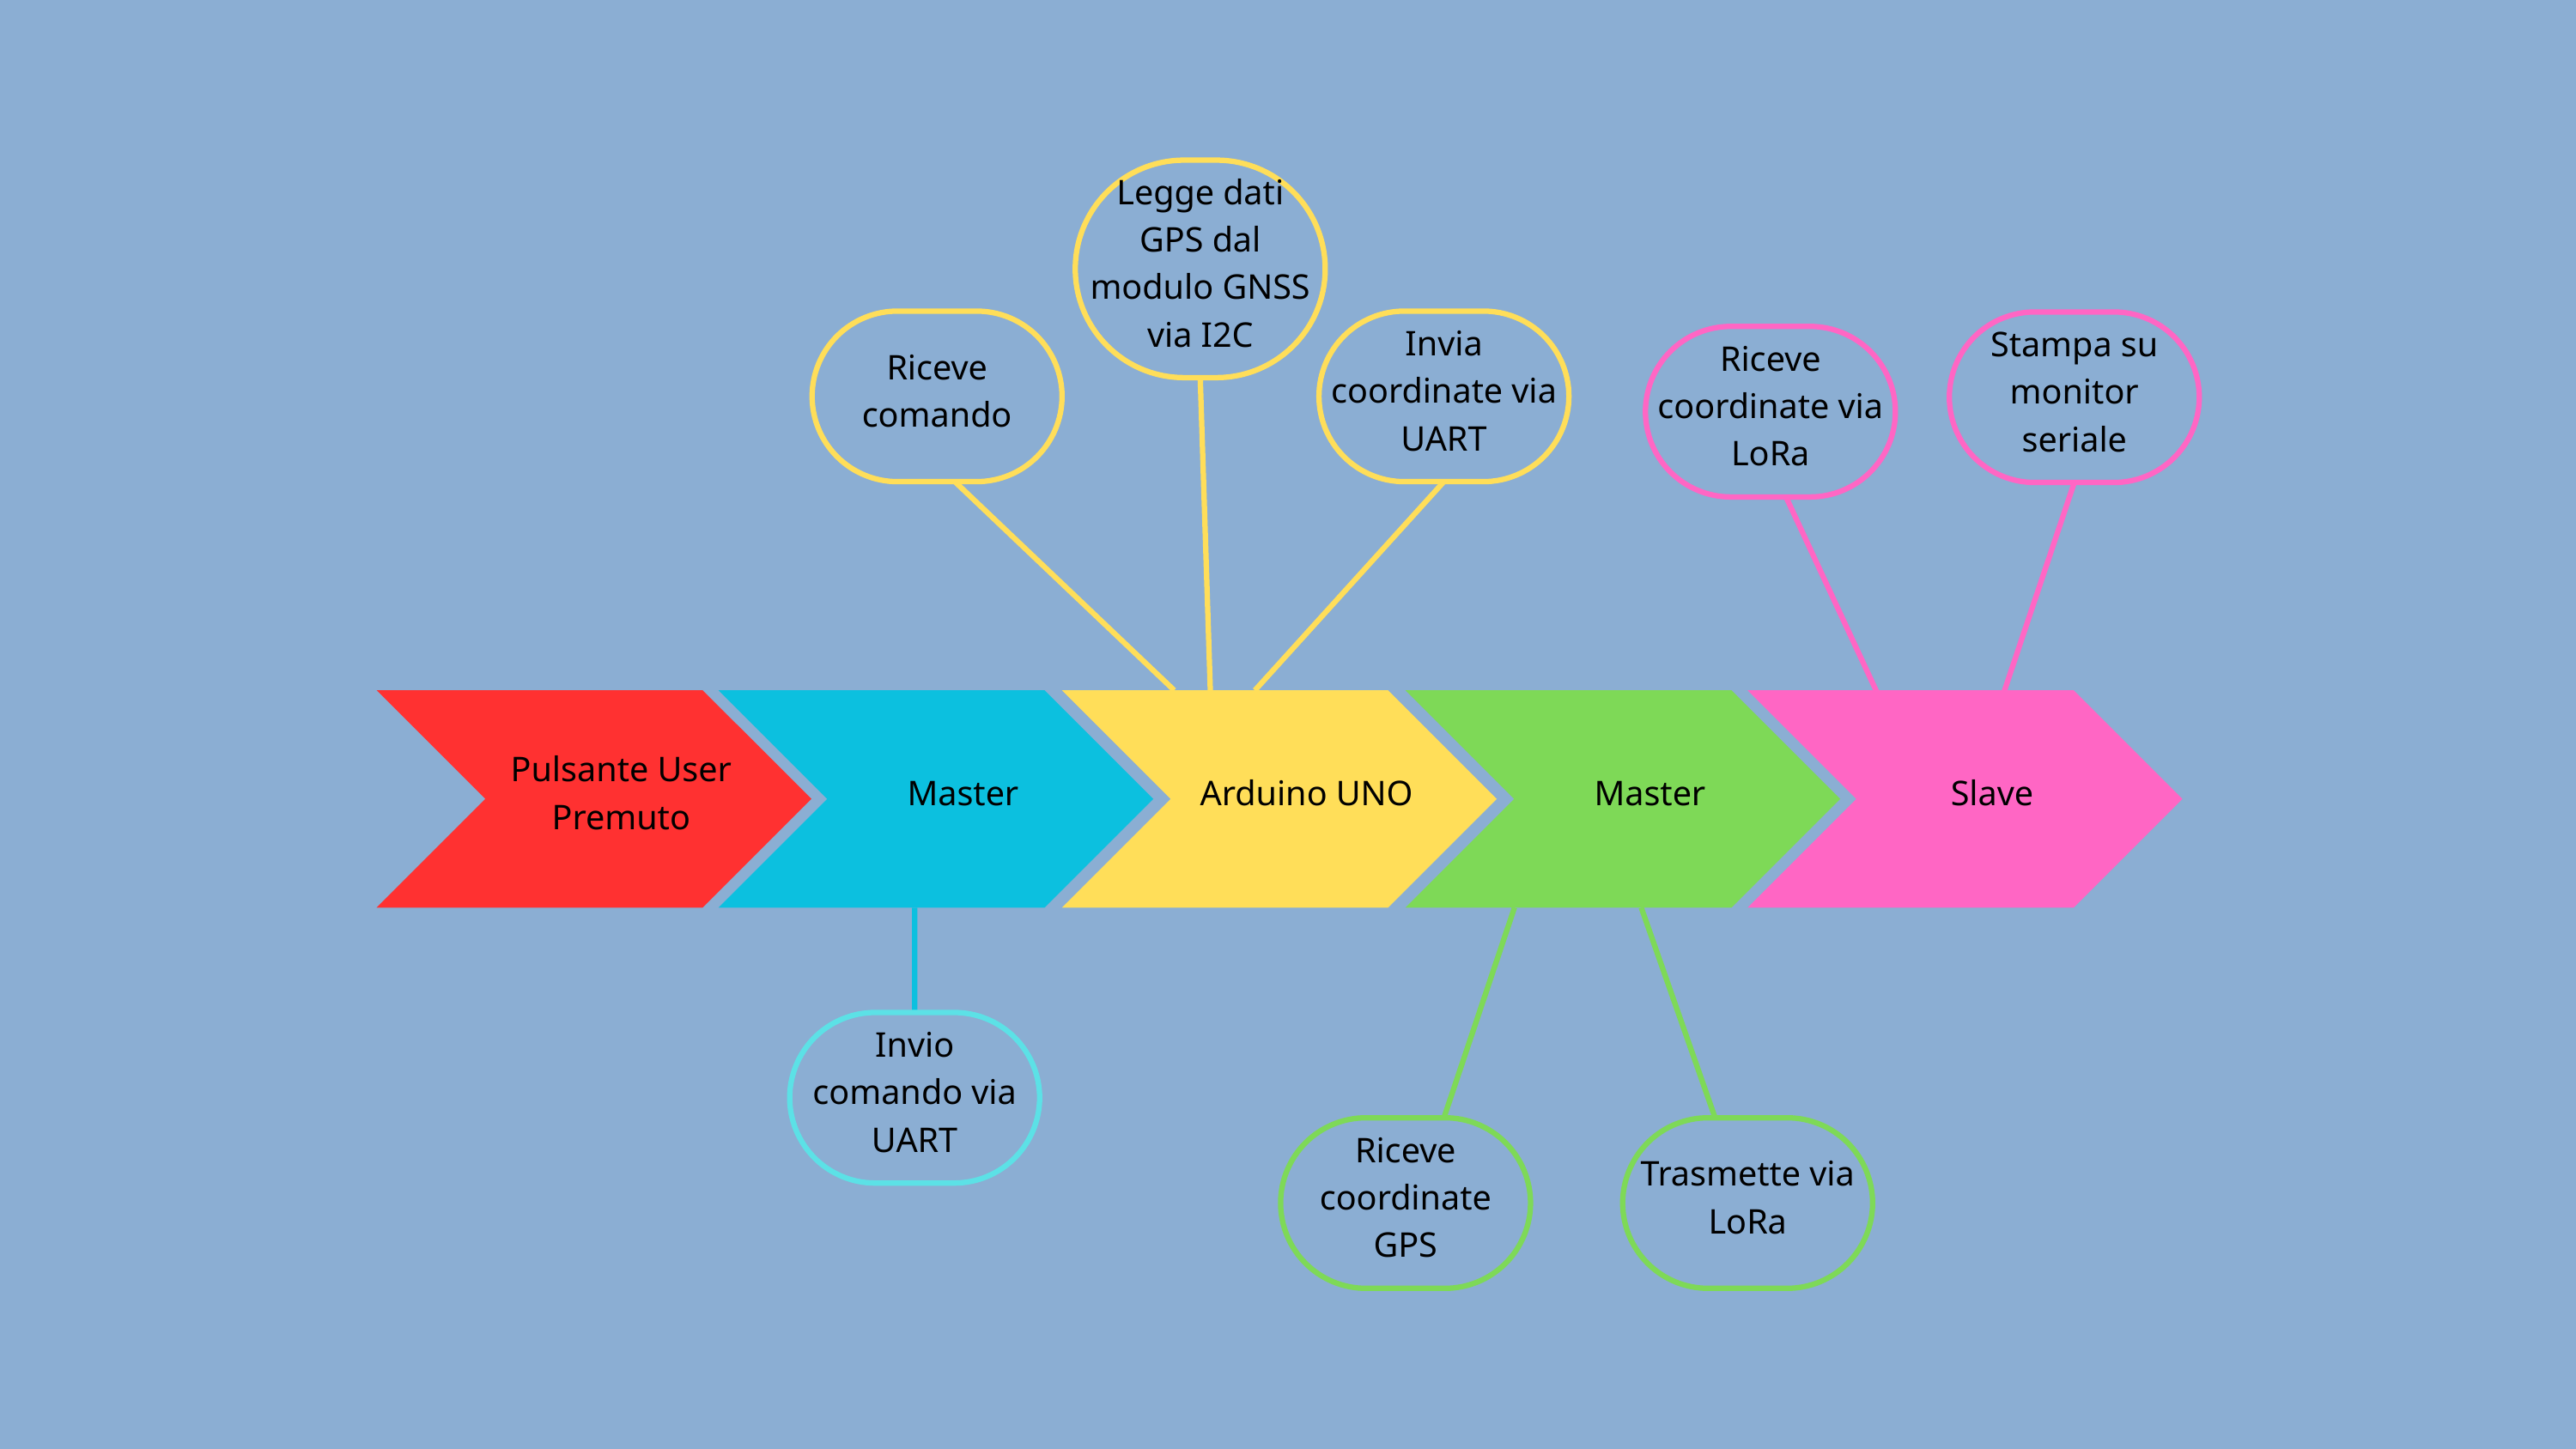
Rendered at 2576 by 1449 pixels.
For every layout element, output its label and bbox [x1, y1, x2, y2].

text_box [1948, 312, 2200, 483]
text_box [376, 689, 717, 908]
text_box [1074, 160, 1326, 379]
text_box [1280, 1117, 1531, 1289]
text_box [1405, 689, 1747, 908]
text_box [811, 311, 1063, 482]
text_box [1645, 325, 1896, 498]
text_box [1318, 311, 1570, 482]
text_box [789, 1012, 1040, 1184]
text_box [718, 689, 1060, 908]
text_box [1747, 689, 2183, 908]
text_box [1061, 689, 1404, 908]
text_box [1622, 1117, 1874, 1289]
